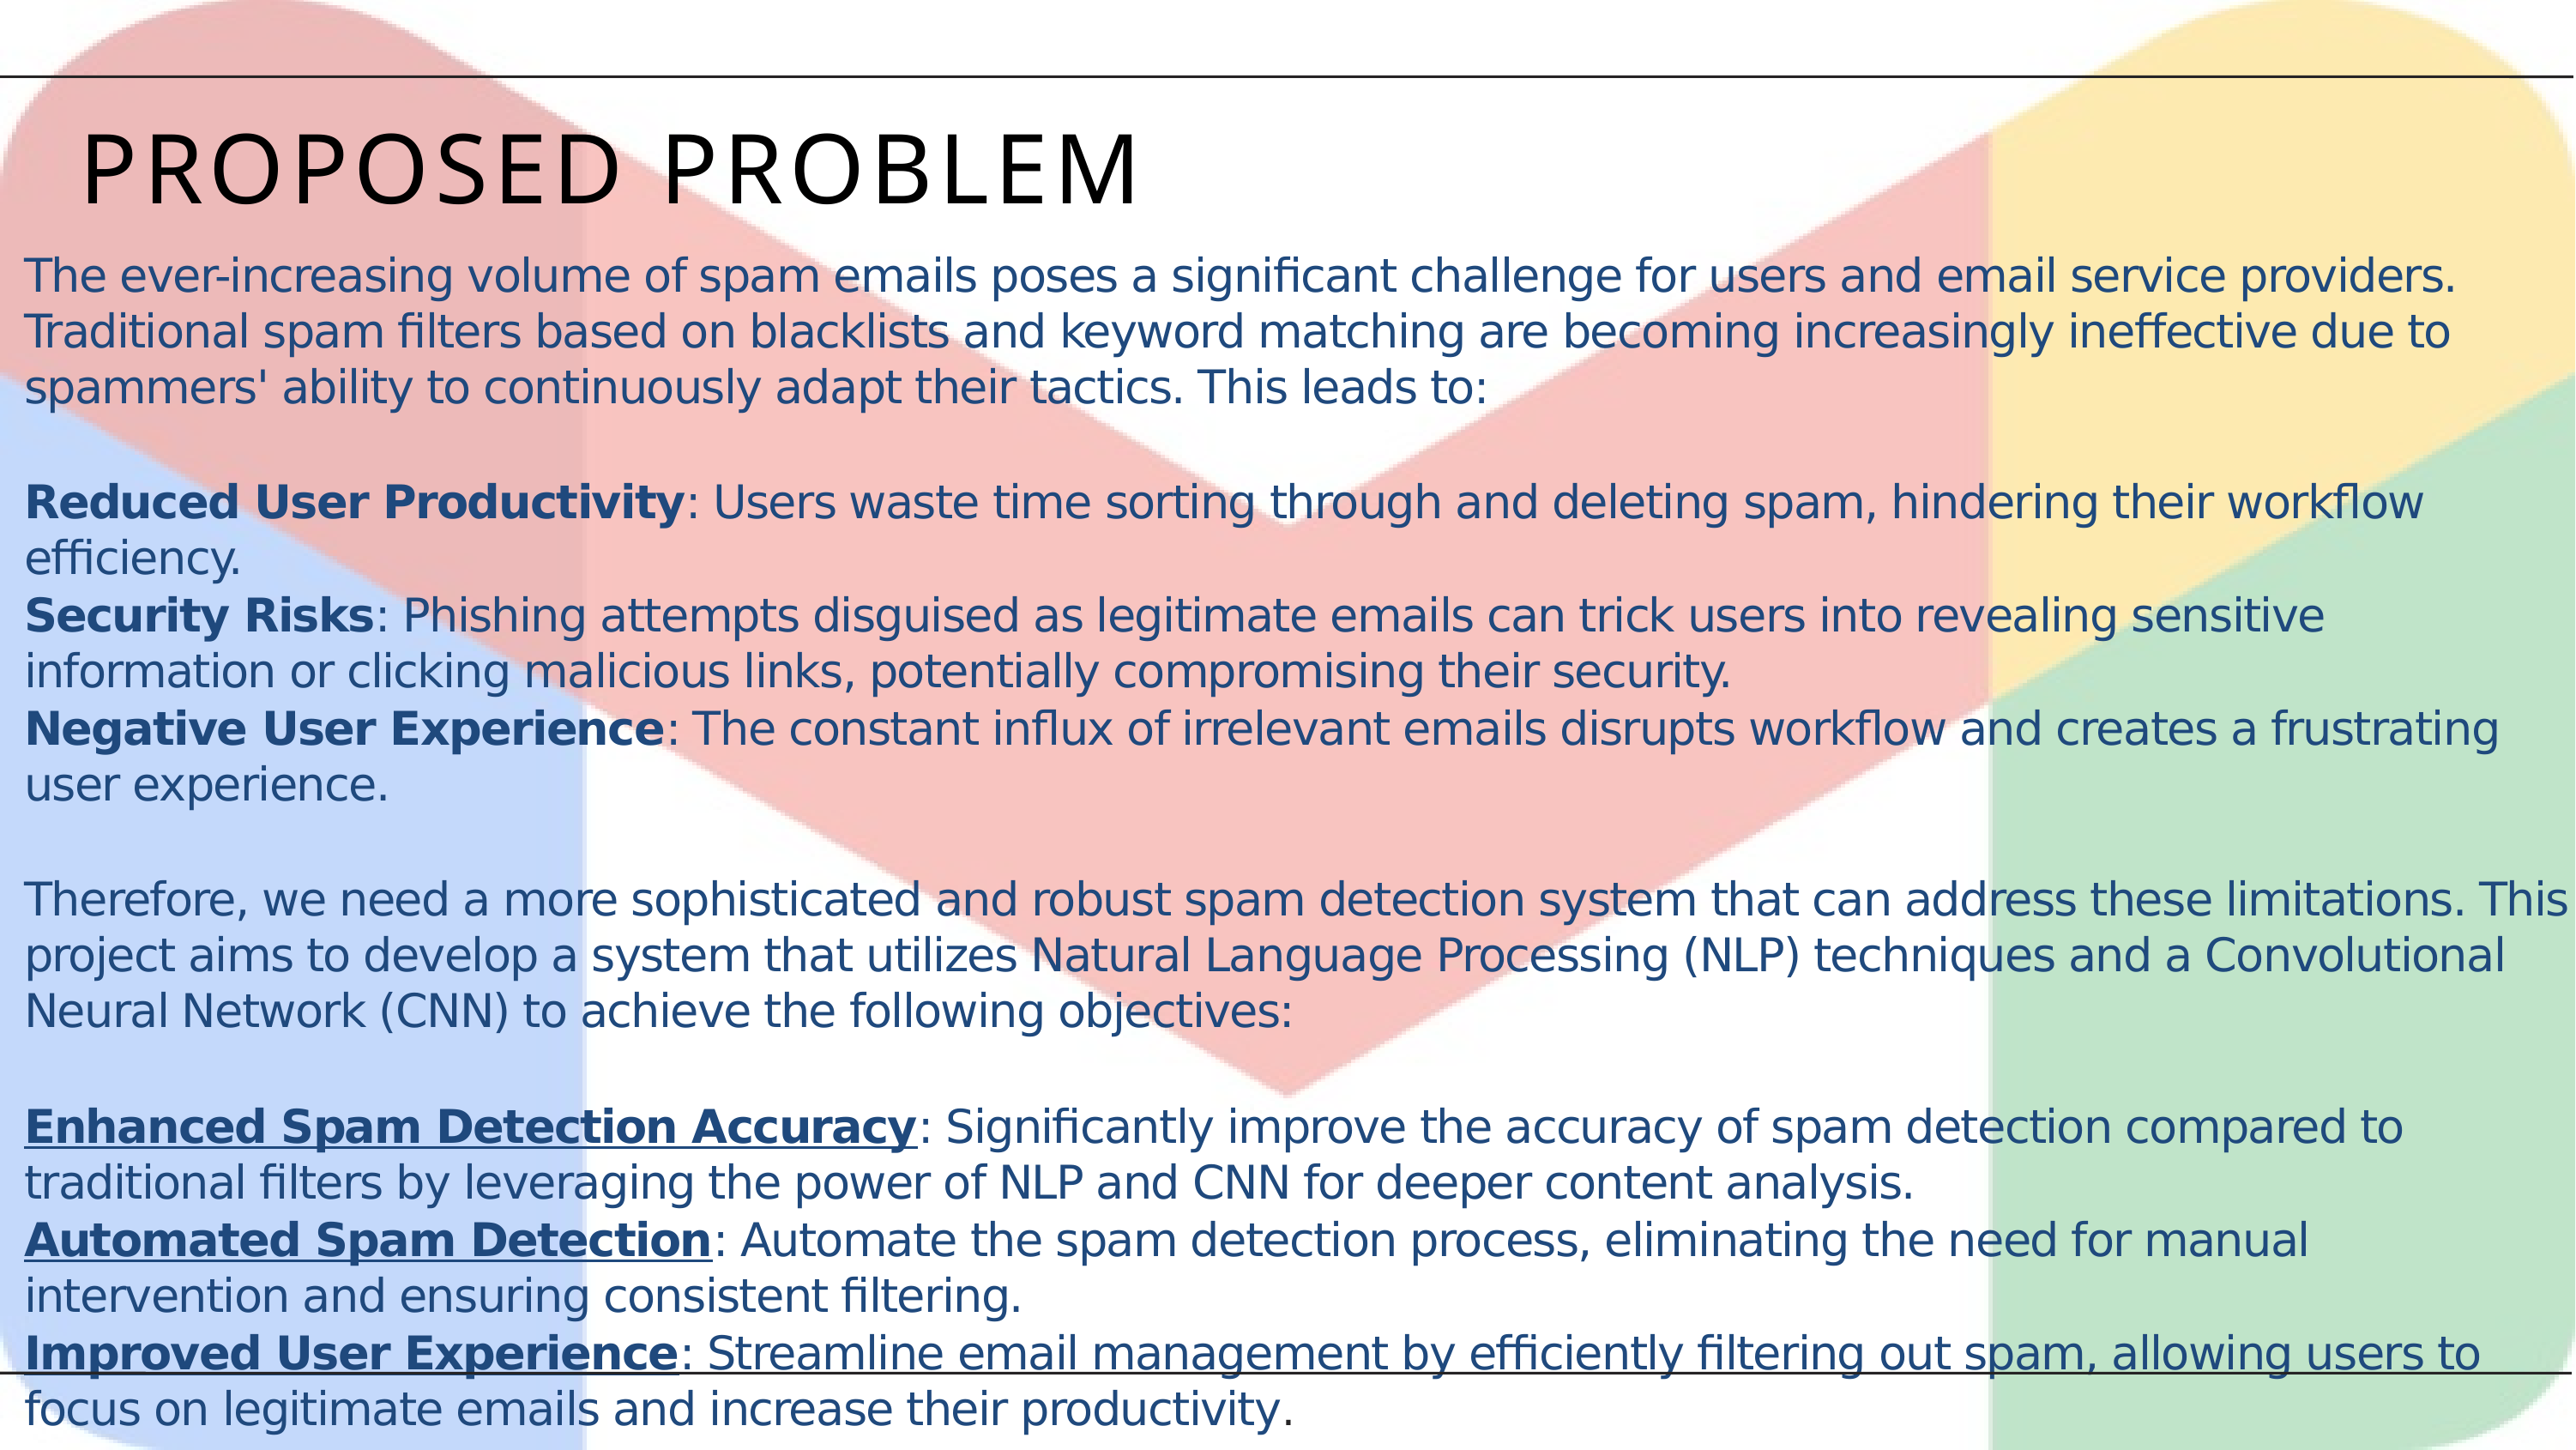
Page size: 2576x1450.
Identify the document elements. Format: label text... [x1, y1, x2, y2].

text_box The ever-increasing volume of spam emails poses a significant challenge for users and email service providers. Traditional spam filters based on blacklists and keyword matching are becoming increasingly ineffective due to spammers' ability to continuously adapt their tactics. This leads to: Reduced User Productivity: Users waste time sorting through and deleting spam, hindering their workflow efficiency. Security Risks: Phishing attempts disguised as legitimate emails can trick users into revealing sensitive information or clicking malicious links, potentially compromising their security. Negative User Experience: The constant influx of irrelevant emails disrupts workflow and creates a frustrating user experience. Therefore, we need a more sophisticated and robust spam detection system that can address these limitations. This project aims to develop a system that utilizes Natural Language Processing (NLP) techniques and a Convolutional Neural Network (CNN) to achieve the following objectives: Enhanced Spam Detection Accuracy: Significantly improve the accuracy of spam detection compared to traditional filters by leveraging the power of NLP and CNN for deeper content analysis. Automated Spam Detection: Automate the spam detection process, eliminating the need for manual intervention and ensuring consistent filtering. Improved User Experience: Streamline email management by efficiently filtering out spam, allowing users to focus on legitimate emails and increase their productivity. [21, 243, 2572, 1373]
text_box The ever-increasing volume of spam emails poses a significant challenge for users and email service providers. Traditional spam filters based on blacklists and keyword matching are becoming increasingly ineffective due to spammers' ability to continuously adapt their tactics. This leads to: Reduced User Productivity: Users waste time sorting through and deleting spam, hindering their workflow efficiency. Security Risks: Phishing attempts disguised as legitimate emails can trick users into revealing sensitive information or clicking malicious links, potentially compromising their security. Negative User Experience: The constant influx of irrelevant emails disrupts workflow and creates a frustrating user experience. Therefore, we need a more sophisticated and robust spam detection system that can address these limitations. This project aims to develop a system that utilizes Natural Language Processing (NLP) techniques and a Convolutional Neural Network (CNN) to achieve the following objectives: Enhanced Spam Detection Accuracy: Significantly improve the accuracy of spam detection compared to traditional filters by leveraging the power of NLP and CNN for deeper content analysis. Automated Spam Detection: Automate the spam detection process, eliminating the need for manual intervention and ensuring consistent filtering. Improved User Experience: Streamline email management by efficiently filtering out spam, allowing users to focus on legitimate emails and increase their productivity. [21, 1374, 2572, 1435]
title PROPOSED PROBLEM [77, 105, 1214, 350]
